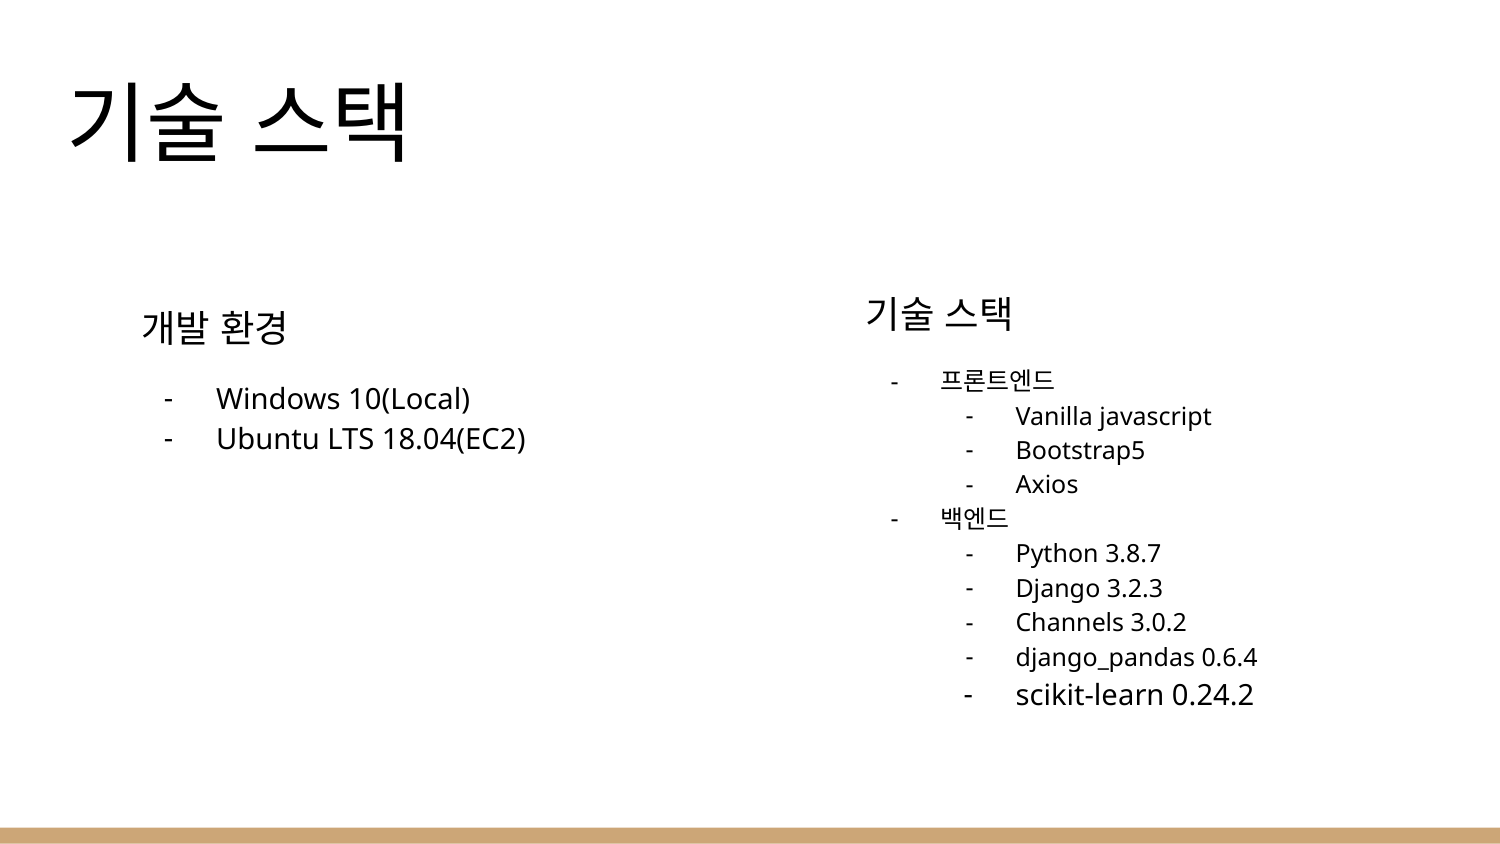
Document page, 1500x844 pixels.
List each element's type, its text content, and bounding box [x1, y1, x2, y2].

title 기술 스택 [51, 51, 1449, 189]
list 기술 스택 프론트엔드 Vanilla javascript Bootstrap5 Axios 백엔드 Python 3.8.7 Django 3.2.3 Channels 3.0.2 django_pandas 0.6.4 scikit-learn 0.24.2 [775, 226, 1475, 777]
list 개발 환경 Windows 10(Local) Ubuntu LTS 18.04(EC2) [51, 283, 750, 719]
